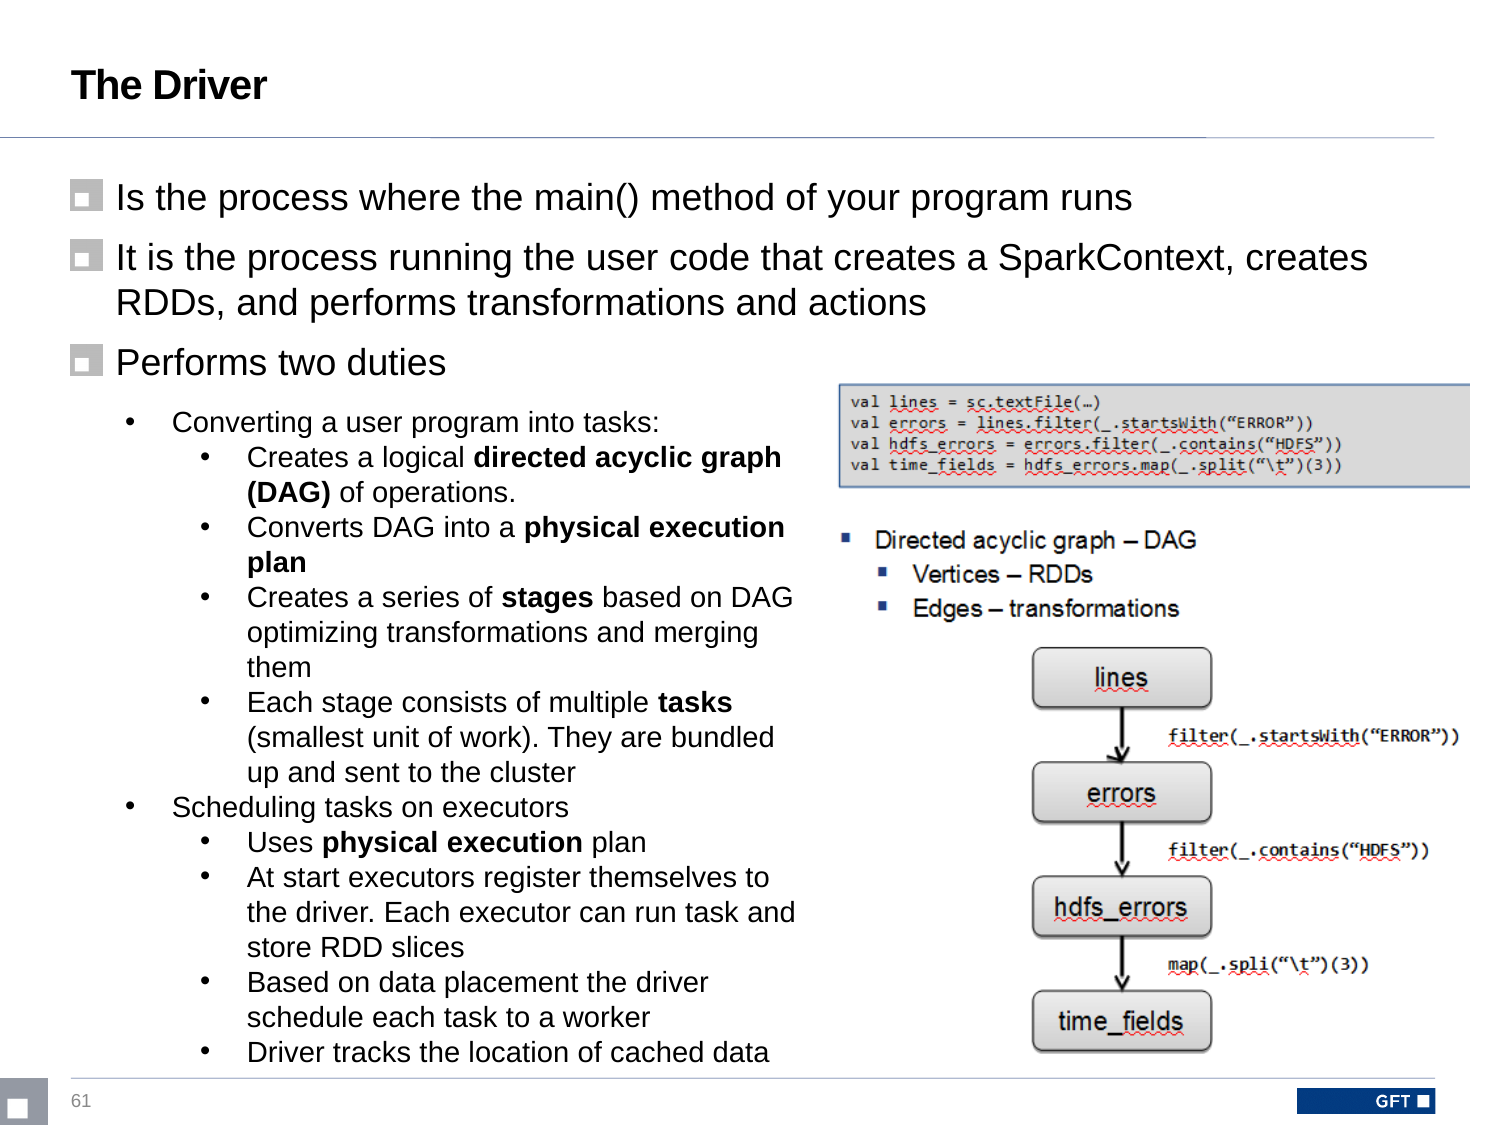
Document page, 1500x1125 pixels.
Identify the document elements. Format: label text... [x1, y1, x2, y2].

picture [70, 179, 103, 211]
picture [70, 344, 103, 376]
picture [1297, 1088, 1436, 1114]
list Is the process where the main() method of your program runs It is the process running the user code that creates a SparkContext, creates RDDs, and performs transformations and actions Performs two duties [70, 172, 1432, 396]
title The Driver [70, 66, 1447, 120]
picture [70, 239, 103, 271]
picture [826, 373, 1470, 1071]
text_box Converting a user program into tasks: Creates a logical directed acyclic graph (DAG) of operations. Converts DAG into a physical execution plan Creates a series of stages based on DAG optimizing transformations and merging them Each stage consists of multiple tasks (smallest unit of work). They are bundled up and sent to the cluster Scheduling tasks on executors Uses physical execution plan At start executors register themselves to the driver. Each executor can run task and store RDD slices Based on data placement the driver schedule each task to a worker Driver tracks the location of cached data [35, 396, 827, 1111]
